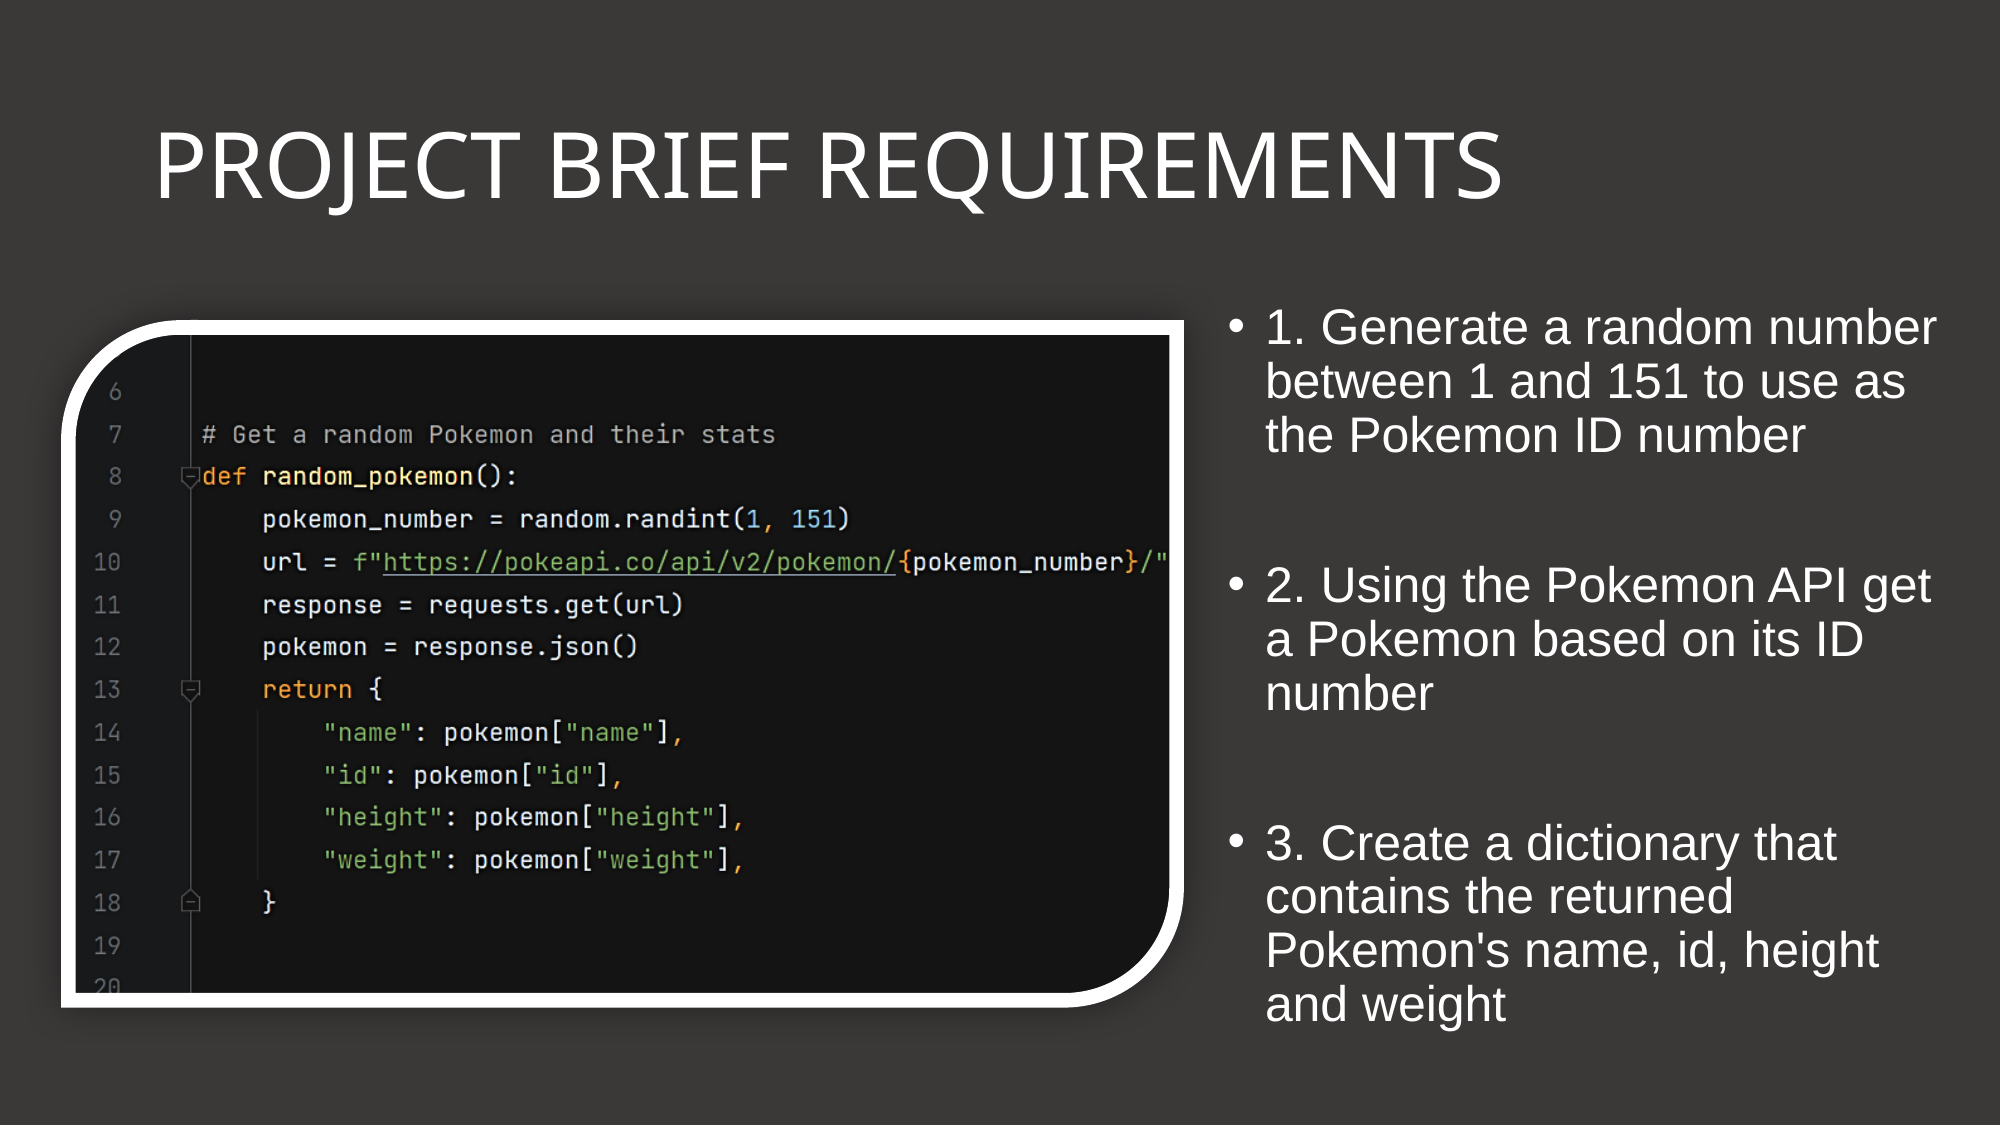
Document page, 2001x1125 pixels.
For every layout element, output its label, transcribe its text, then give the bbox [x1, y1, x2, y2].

picture [68, 327, 1177, 1001]
list 1. Generate a random number between 1 and 151 to use as the Pokemon ID number 2. Using the Pokemon API get a Pokemon based on its ID number 3. Create a dictionary that contains the returned Pokemon's name, id, height and weight [1212, 294, 1966, 1066]
title PROJECT BRIEF REQUIREMENTS [137, 59, 1863, 278]
